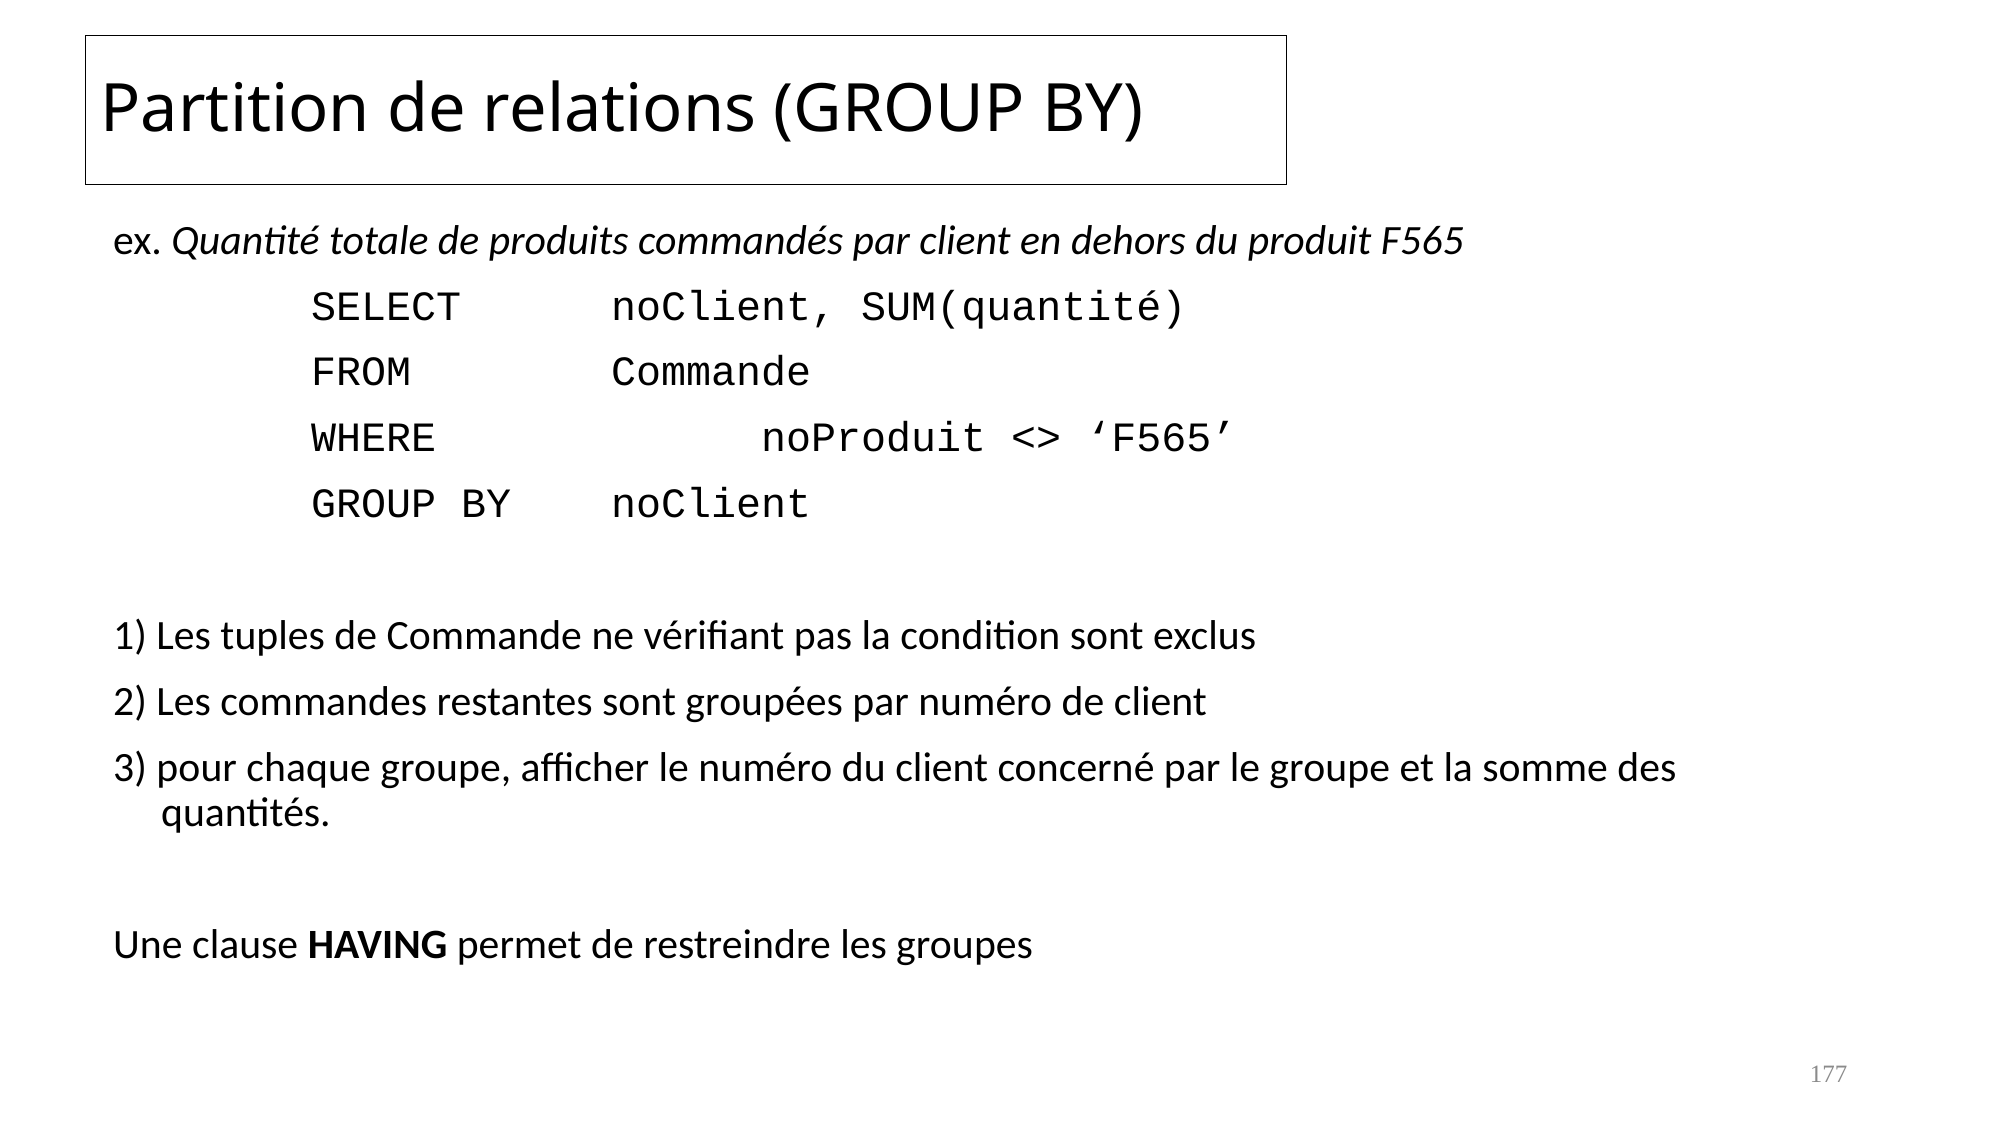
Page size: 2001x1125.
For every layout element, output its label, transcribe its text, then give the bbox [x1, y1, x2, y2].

slide_number 177 [1412, 1042, 1863, 1103]
list ex. Quantité totale de produits commandés par client en dehors du produit F565 SELECT noClient, SUM(quantité) FROM Commande WHERE noProduit <> ‘F565’ GROUP BY noClient 1) Les tuples de Commande ne vérifiant pas la condition sont exclus 2) Les commandes restantes sont groupées par numéro de client 3) pour chaque groupe, afficher le numéro du client concerné par le groupe et la somme des quantités. Une clause HAVING permet de restreindre les groupes [98, 210, 1809, 1011]
title Partition de relations (GROUP BY) [85, 35, 1287, 185]
